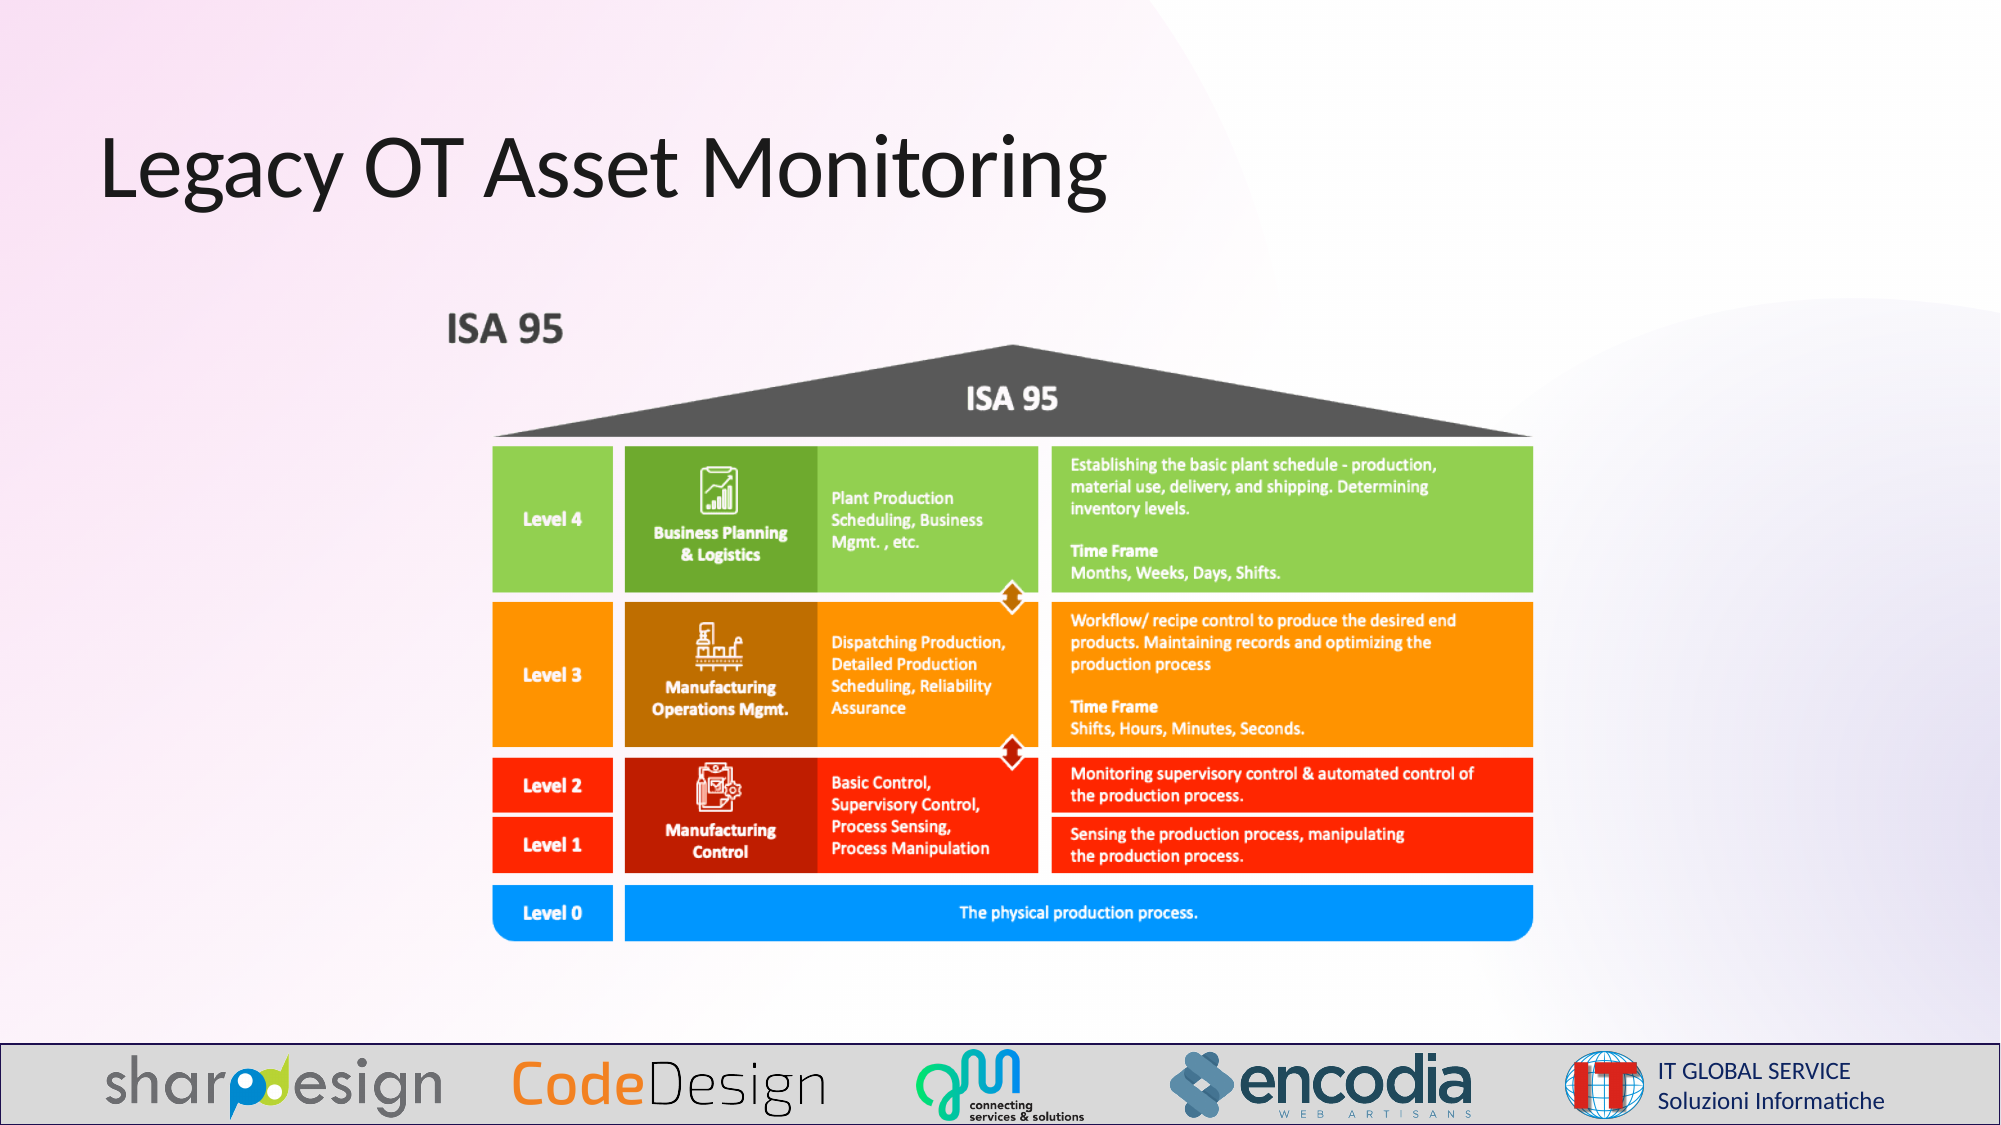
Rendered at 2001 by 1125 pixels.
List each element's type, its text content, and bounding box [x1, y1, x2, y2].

picture [0, 0, 2001, 1043]
picture [1167, 1045, 1482, 1125]
title Legacy OT Asset Monitoring [99, 99, 1900, 235]
picture [507, 1055, 830, 1123]
picture [1565, 1051, 1644, 1119]
picture [92, 1048, 450, 1123]
picture [916, 1049, 1084, 1121]
